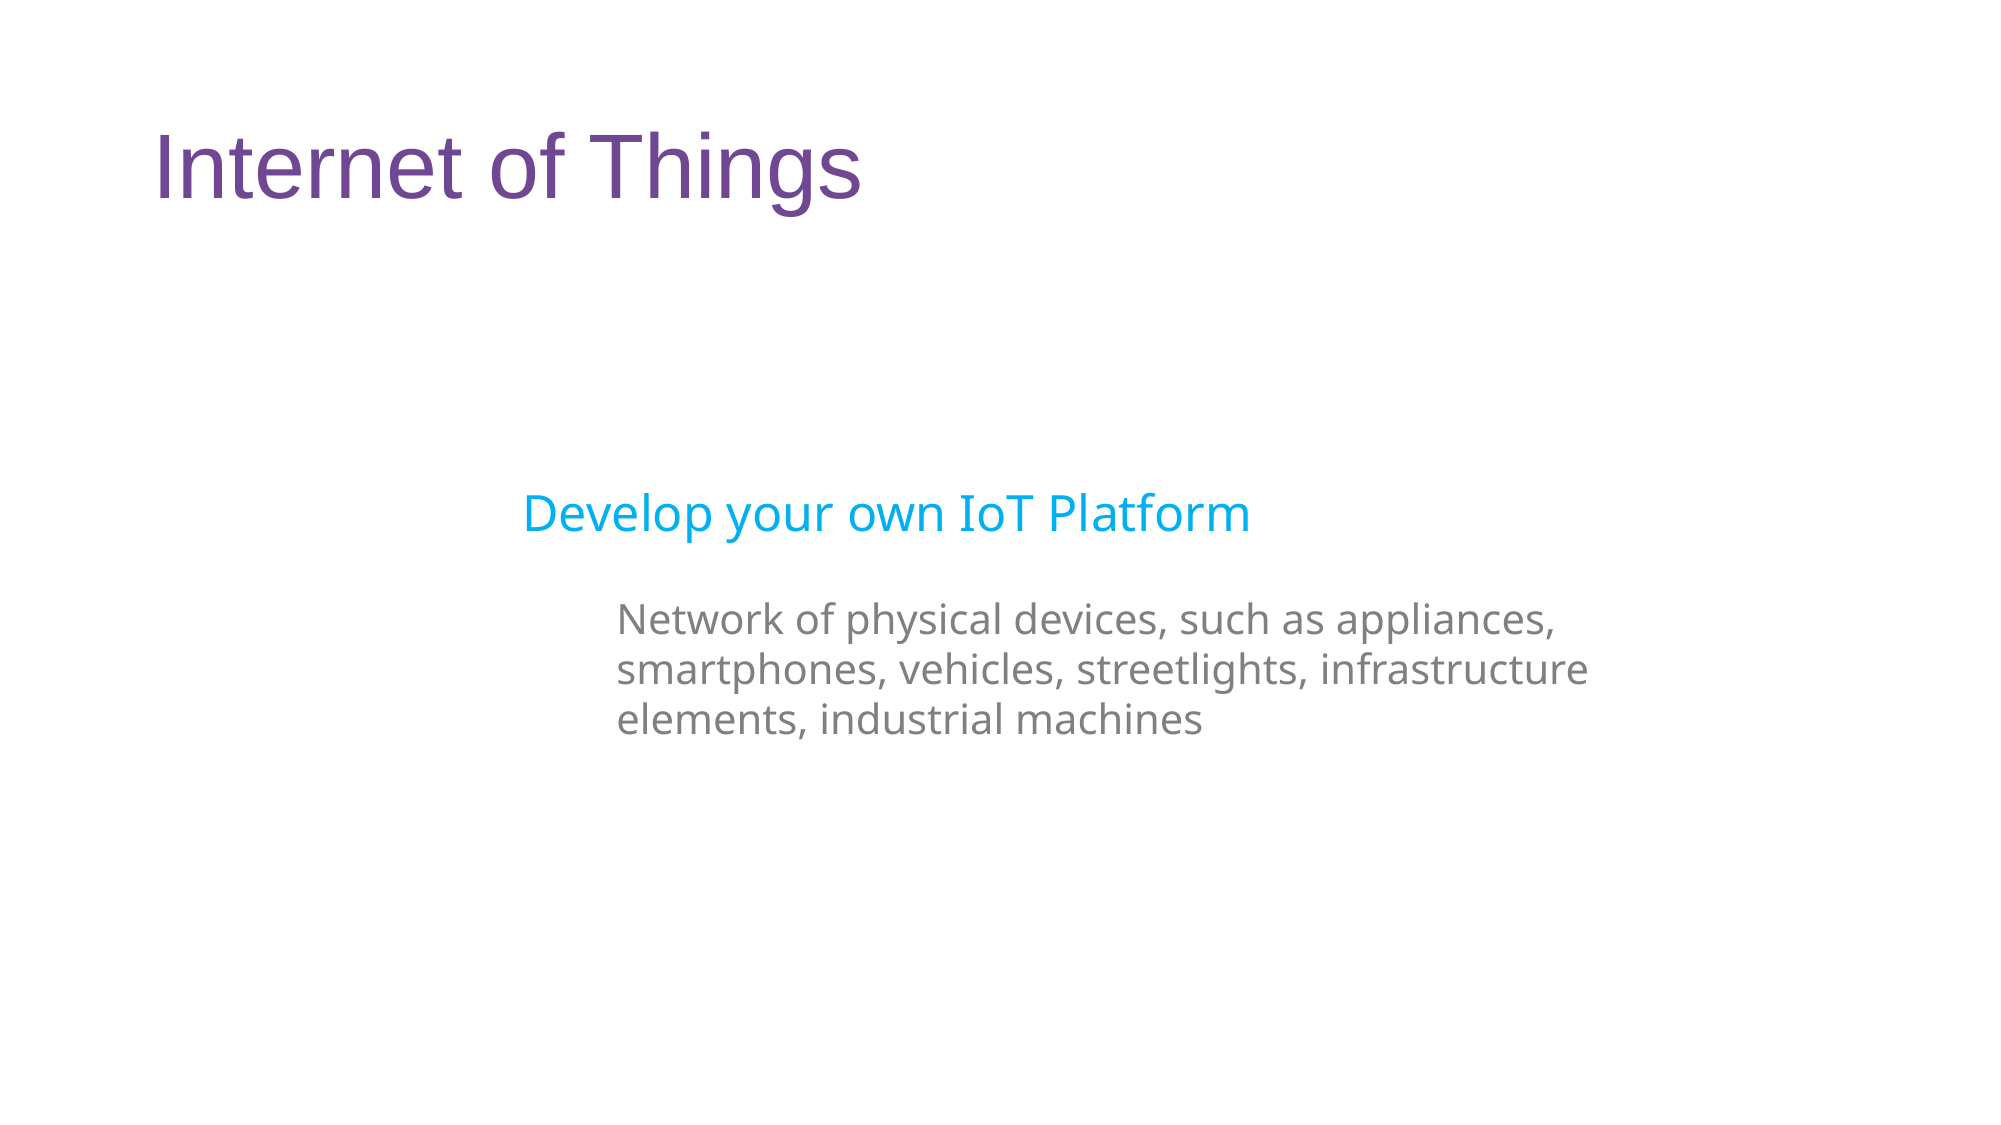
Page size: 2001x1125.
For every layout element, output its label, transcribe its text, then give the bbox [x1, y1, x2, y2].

subtitle Develop your own IoT Platform [137, 480, 1638, 753]
title Internet of Things [137, 59, 1863, 278]
text_box Network of physical devices, such as appliances, smartphones, vehicles, streetlights, infrastructure elements, industrial machines [601, 585, 1638, 751]
